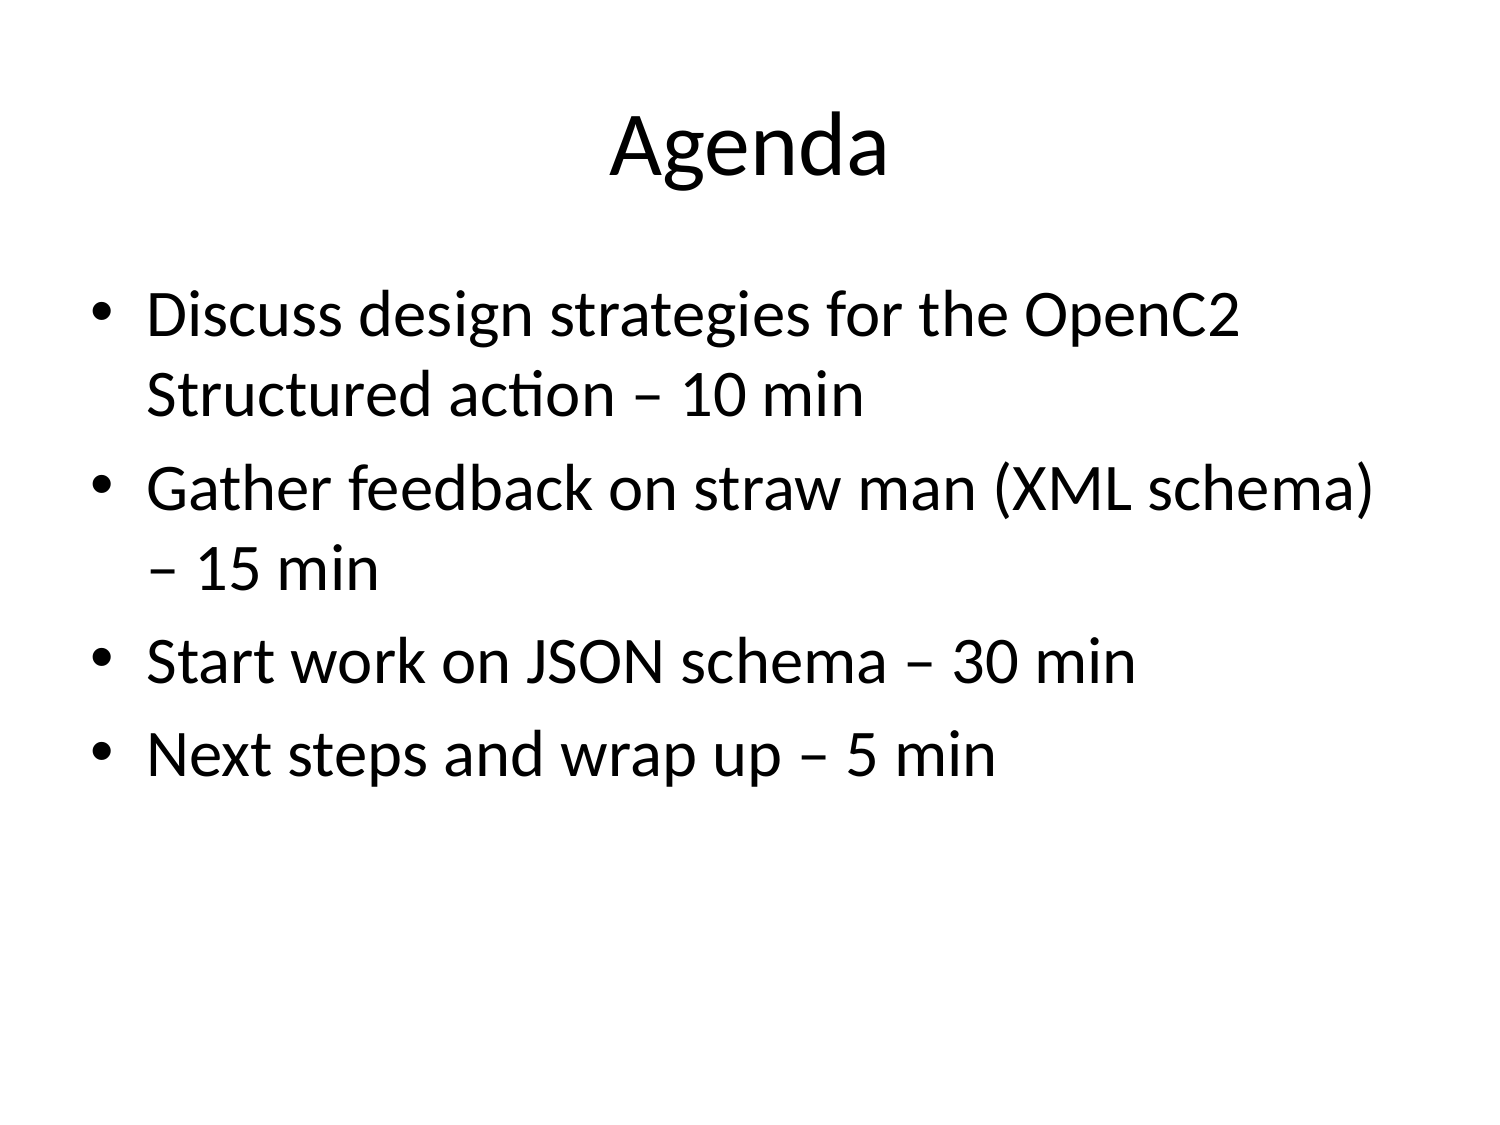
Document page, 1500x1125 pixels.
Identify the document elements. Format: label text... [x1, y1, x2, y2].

title Agenda [75, 45, 1425, 233]
list Discuss design strategies for the OpenC2 Structured action – 10 min Gather feedback on straw man (XML schema) – 15 min Start work on JSON schema – 30 min Next steps and wrap up – 5 min [75, 262, 1425, 1005]
